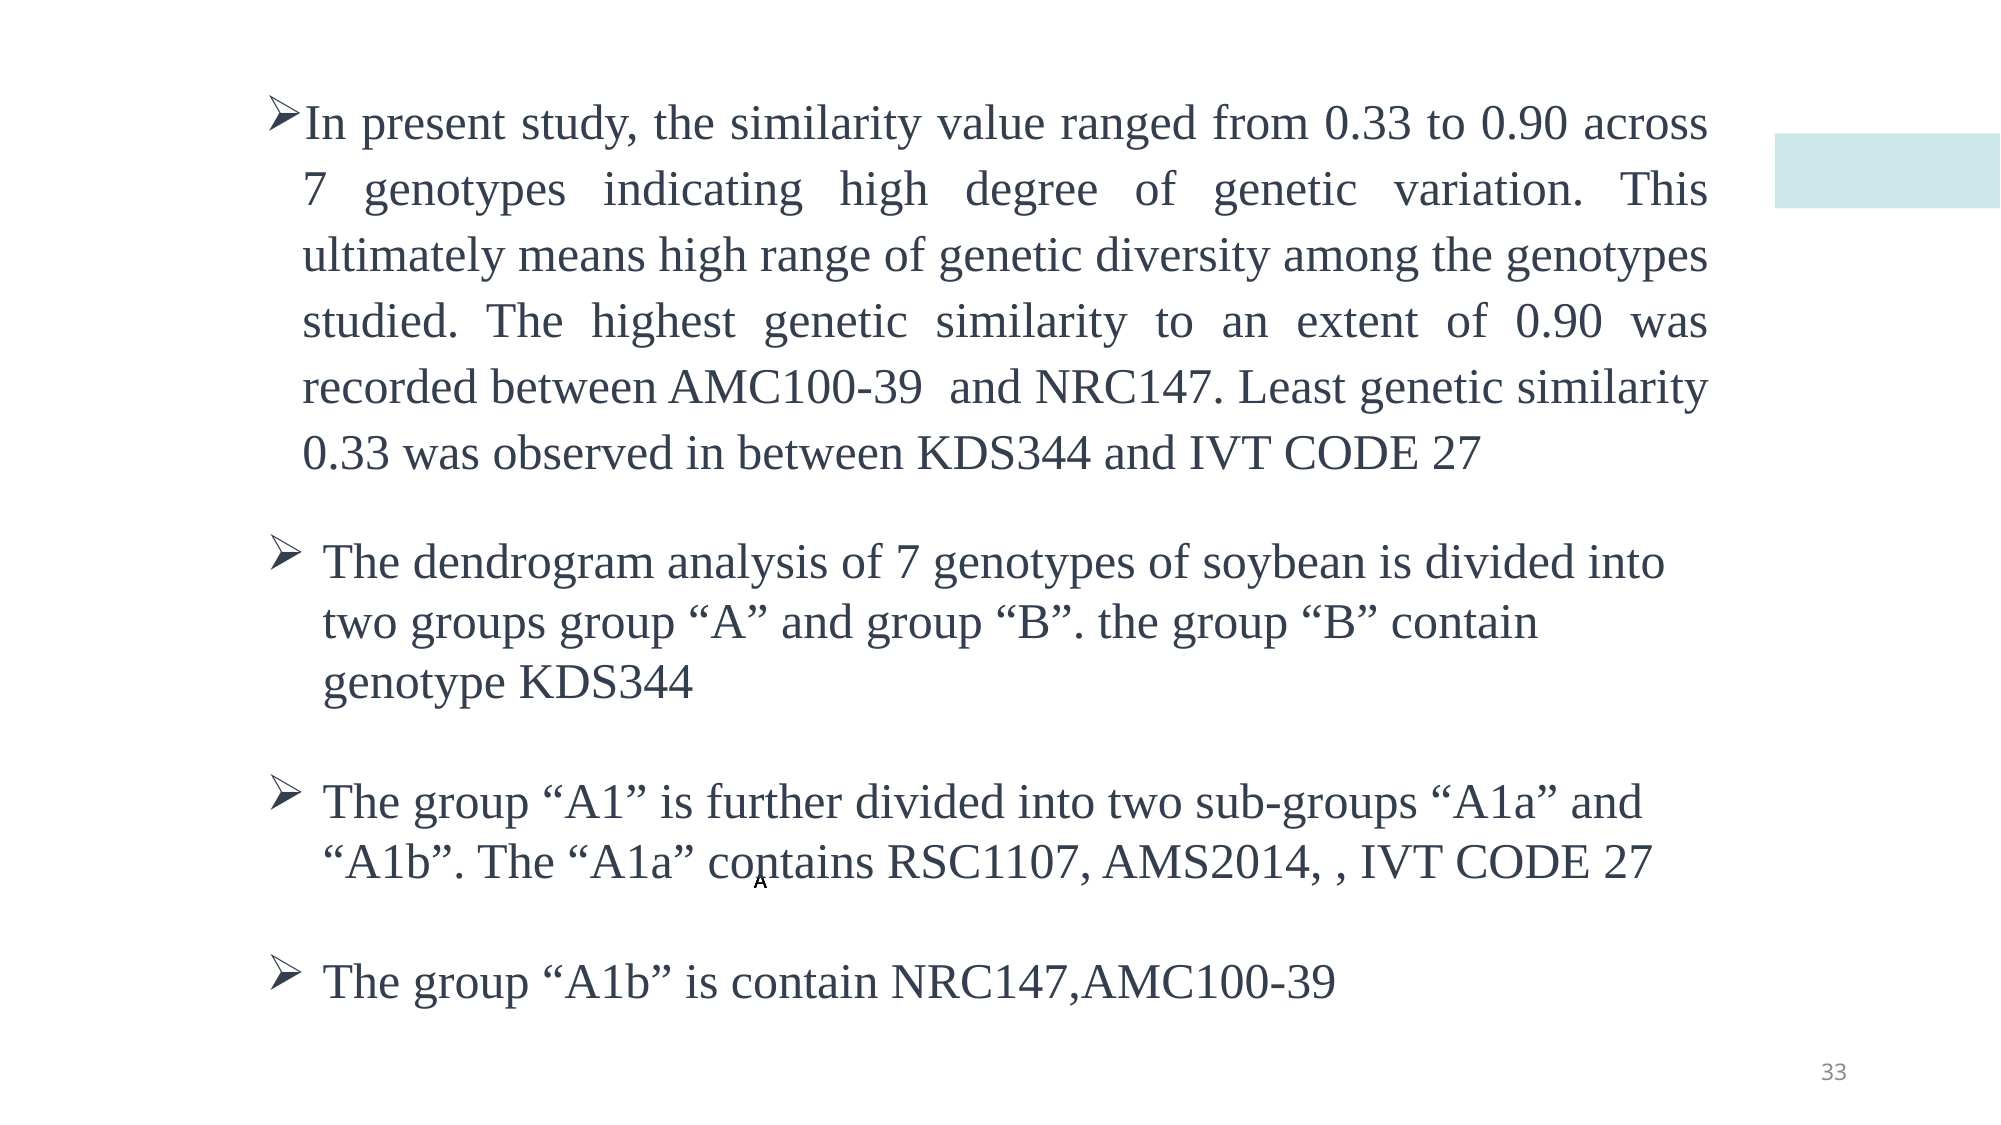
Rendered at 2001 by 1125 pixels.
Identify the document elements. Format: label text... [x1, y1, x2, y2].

slide_number 33 [1684, 1042, 1863, 1103]
text_box The dendrogram analysis of 7 genotypes of soybean is divided into two groups group “A” and group “B”. the group “B” contain genotype KDS344 The group “A1” is further divided into two sub-groups “A1a” and “A1b”. The “A1a” contains RSC1107, AMS2014, , IVT CODE 27 The group “A1b” is contain NRC147,AMC100-39 [251, 520, 1684, 1125]
list In present study, the similarity value ranged from 0.33 to 0.90 across 7 genotypes indicating high degree of genetic variation. This ultimately means high range of genetic diversity among the genotypes studied. The highest genetic similarity to an extent of 0.90 was recorded between AMC100-39 and NRC147. Least genetic similarity 0.33 was observed in between KDS344 and IVT CODE 27 [249, 75, 1725, 676]
